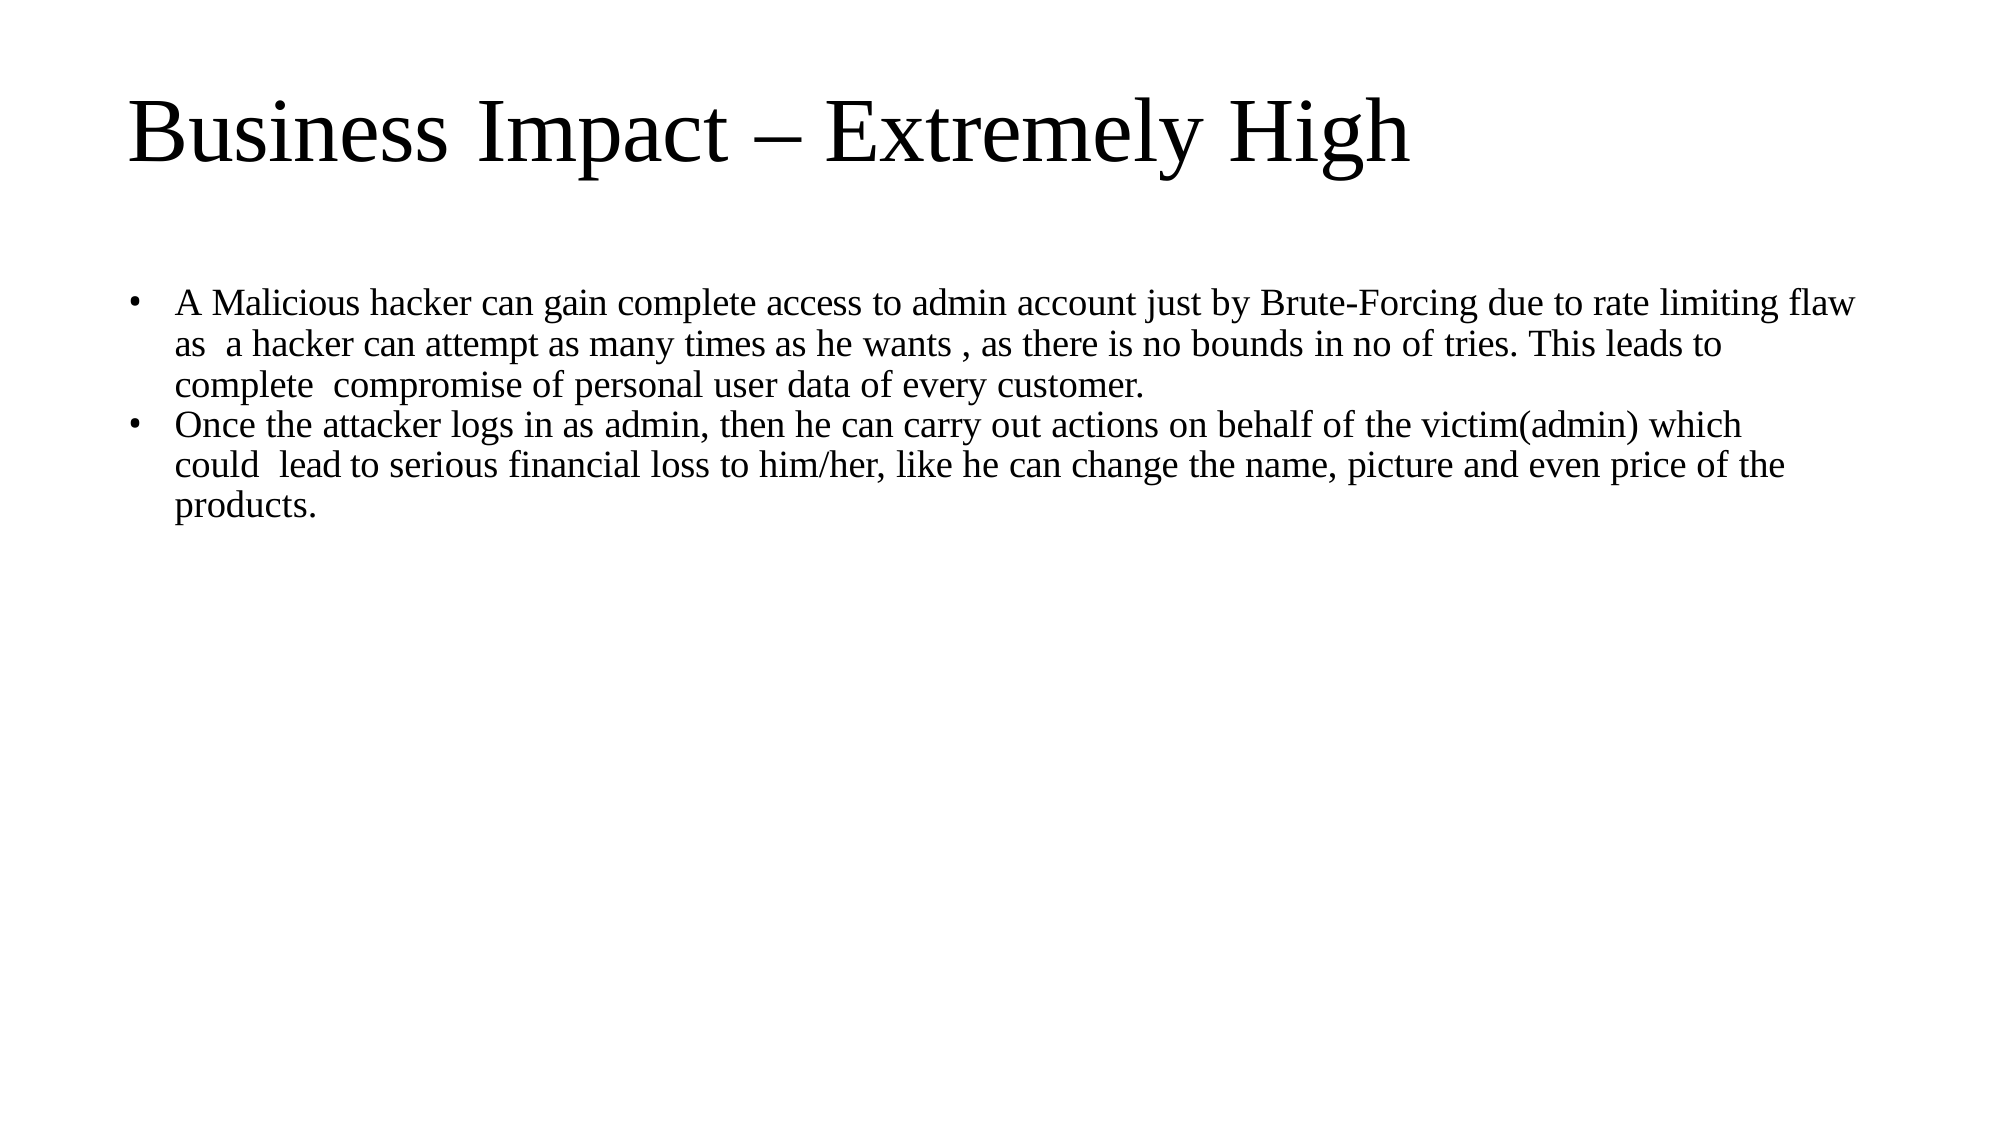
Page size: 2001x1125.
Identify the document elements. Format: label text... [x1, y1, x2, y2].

text_box Business Impact – Extremely High [125, 67, 1413, 180]
text_box A Malicious hacker can gain complete access to admin account just by Brute-Forcing due to rate limiting flaw as a hacker can attempt as many times as he wants , as there is no bounds in no of tries. This leads to complete compromise of personal user data of every customer. Once the attacker logs in as admin, then he can carry out actions on behalf of the victim(admin) which could lead to serious financial loss to him/her, like he can change the name, picture and even price of the products. [125, 275, 1863, 526]
